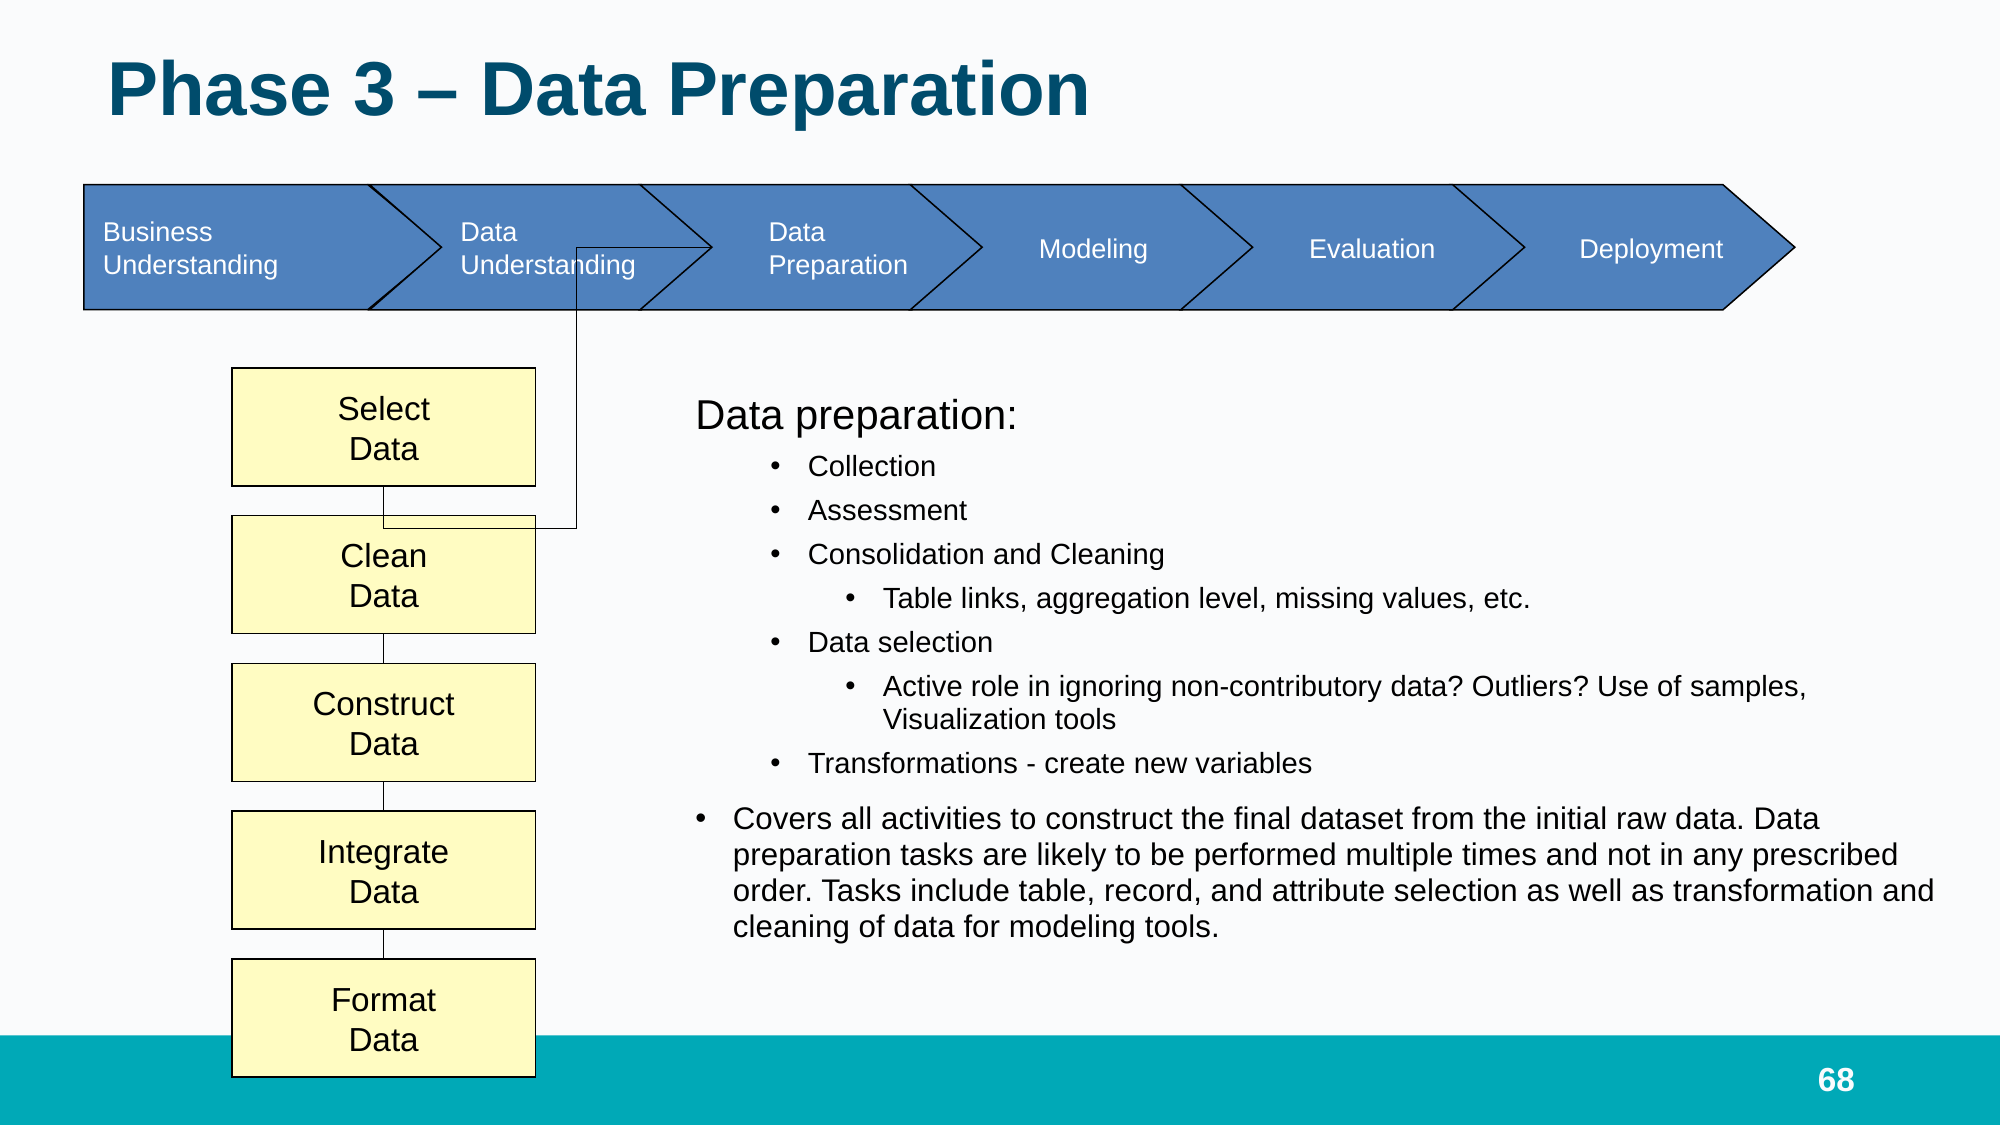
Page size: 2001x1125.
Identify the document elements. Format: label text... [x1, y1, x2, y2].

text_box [369, 184, 639, 311]
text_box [231, 515, 536, 634]
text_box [231, 367, 536, 487]
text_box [639, 184, 909, 311]
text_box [1525, 184, 1796, 311]
title Phase 3 – Data Preparation [99, 36, 1826, 146]
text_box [909, 184, 1180, 311]
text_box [231, 663, 536, 782]
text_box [1180, 184, 1525, 311]
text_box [83, 184, 369, 310]
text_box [231, 810, 536, 930]
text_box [231, 958, 536, 1078]
text_box [384, 311, 624, 529]
list Data preparation: Collection Assessment Consolidation and Cleaning Table links, aggregation level, missing values, etc. Data selection Active role in ignoring non-contributory data? Outliers? Use of samples, Visualization tools Transformations - create new variables Covers all activities to construct the final dataset from the initial raw data. Data preparation tasks are likely to be performed multiple times and not in any prescribed order. Tasks include table, record, and attribute selection as well as transformation and cleaning of data for modeling tools. [687, 383, 1946, 1019]
slide_number 68 [1807, 1050, 1863, 1106]
